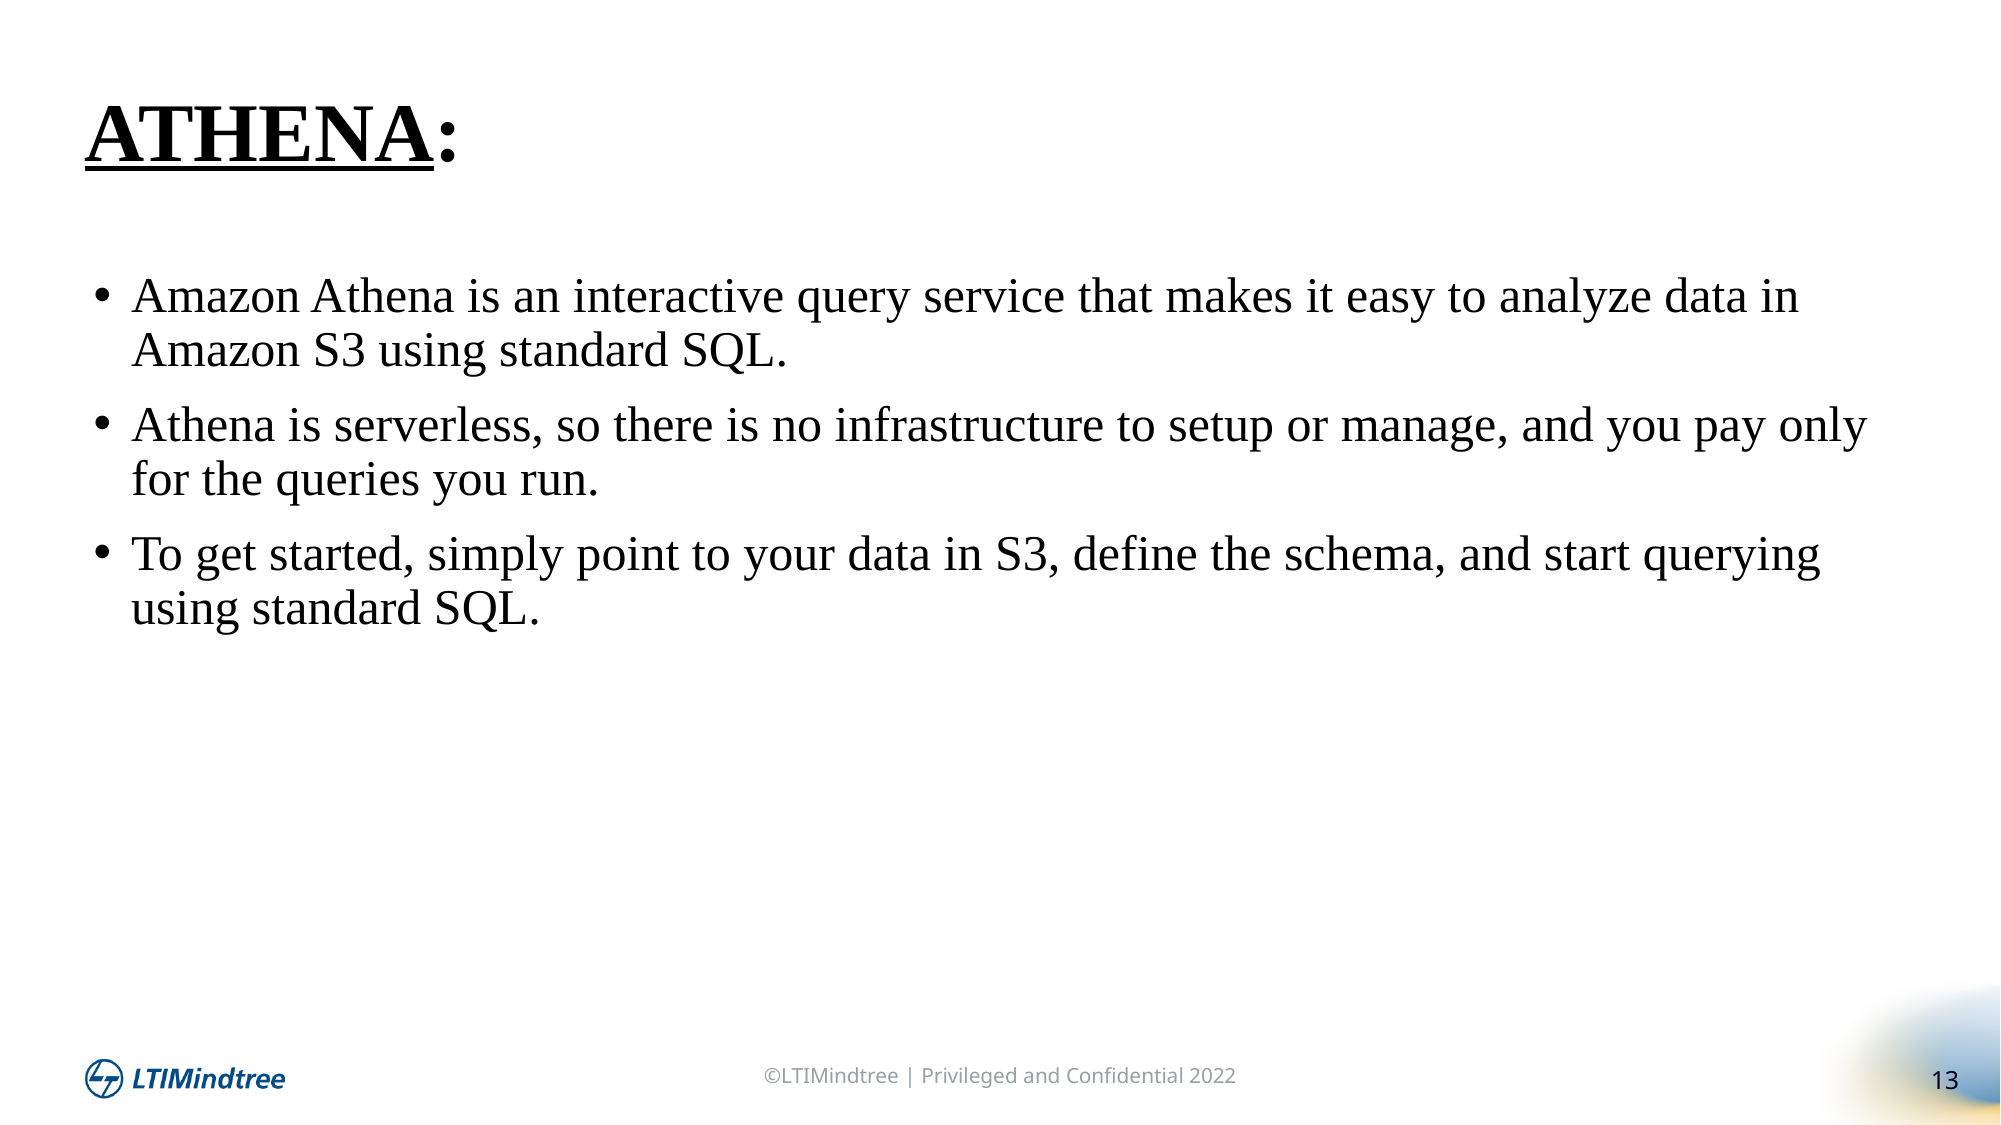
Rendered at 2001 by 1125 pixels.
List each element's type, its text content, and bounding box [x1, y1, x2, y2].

list Amazon Athena is an interactive query service that makes it easy to analyze data in Amazon S3 using standard SQL. Athena is serverless, so there is no infrastructure to setup or manage, and you pay only for the queries you run. To get started, simply point to your data in S3, define the schema, and start querying using standard SQL. [78, 262, 1904, 1043]
picture [1774, 966, 2001, 1125]
list ATHENA: [69, 82, 1913, 184]
